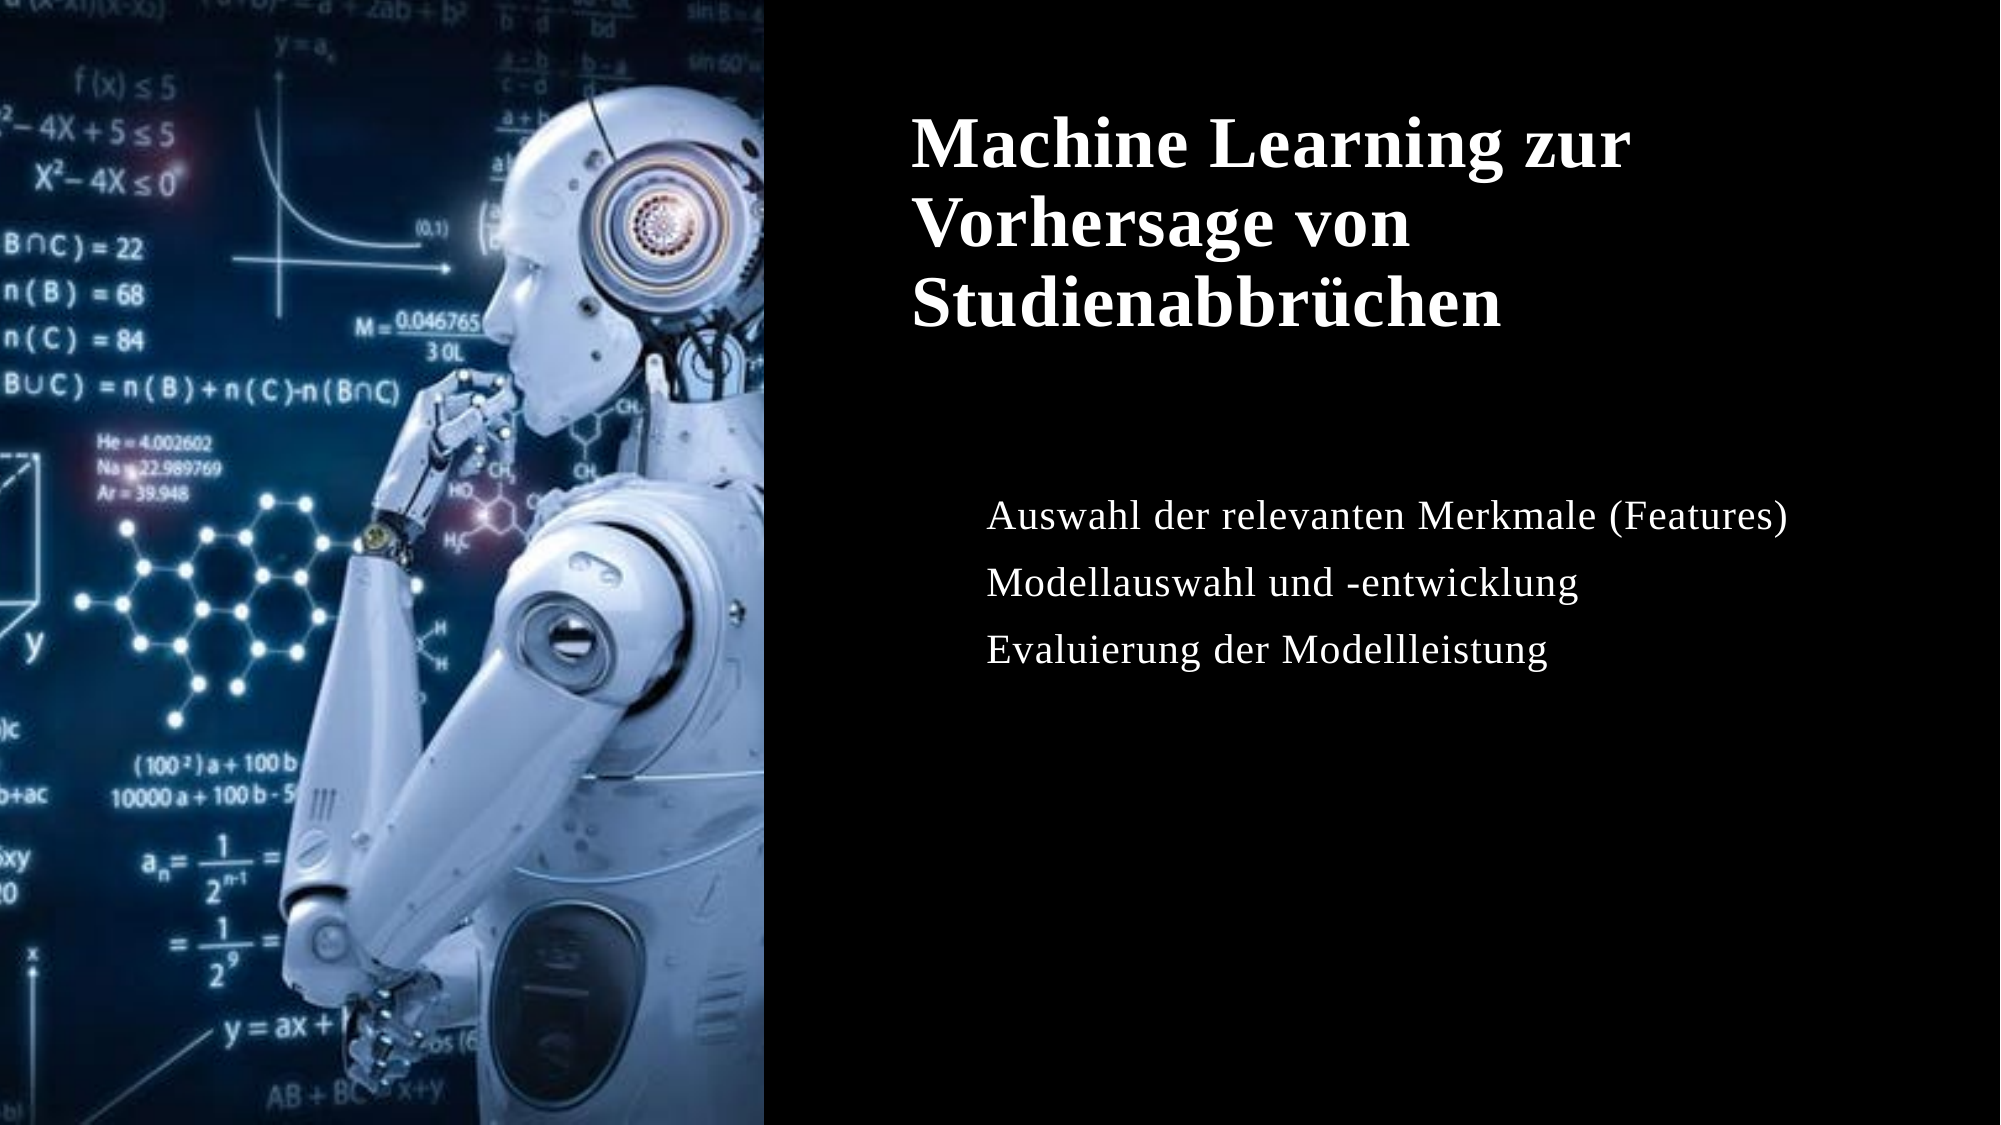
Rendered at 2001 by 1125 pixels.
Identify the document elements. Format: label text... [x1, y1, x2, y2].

subtitle Machine Learning zur Vorhersage von Studienabbrüchen Auswahl der relevanten Merkmale (Features) Modellauswahl und -entwicklung Evaluierung der Modellleistung [896, 96, 1867, 707]
text_box [764, 0, 2000, 1125]
picture [0, 0, 764, 1125]
